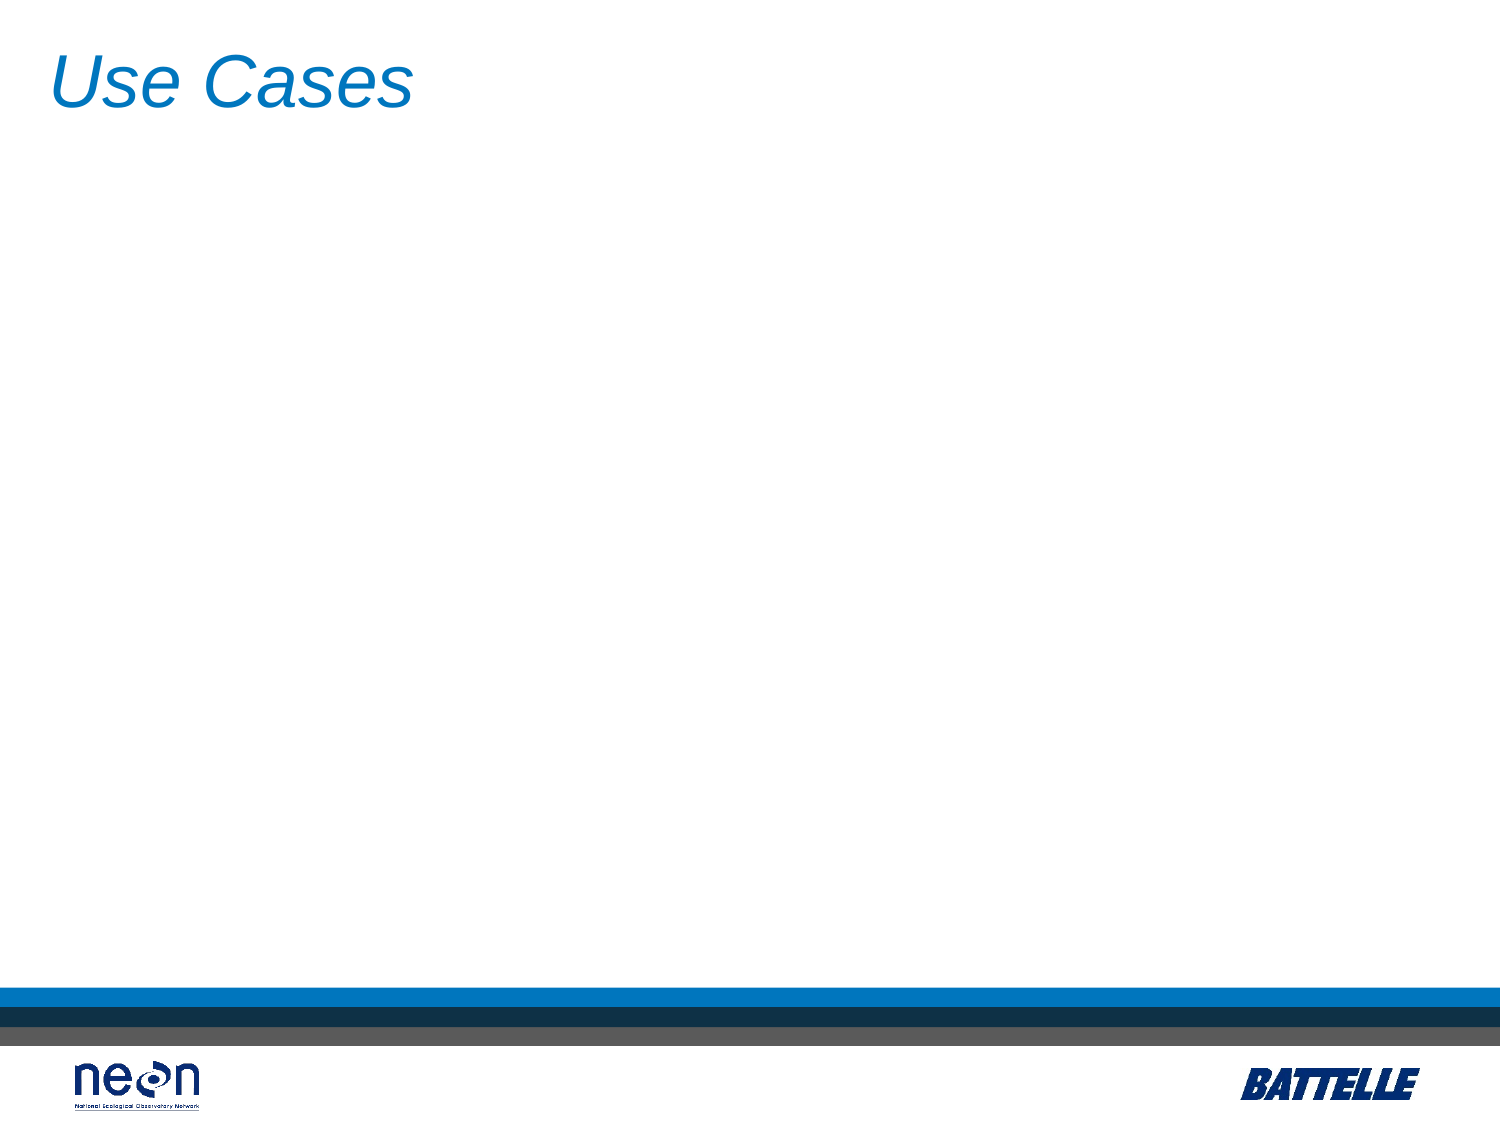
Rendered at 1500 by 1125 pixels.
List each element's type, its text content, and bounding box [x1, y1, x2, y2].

picture [1240, 1068, 1420, 1100]
text_box Use Cases [48, 40, 1216, 123]
picture [75, 1061, 199, 1111]
